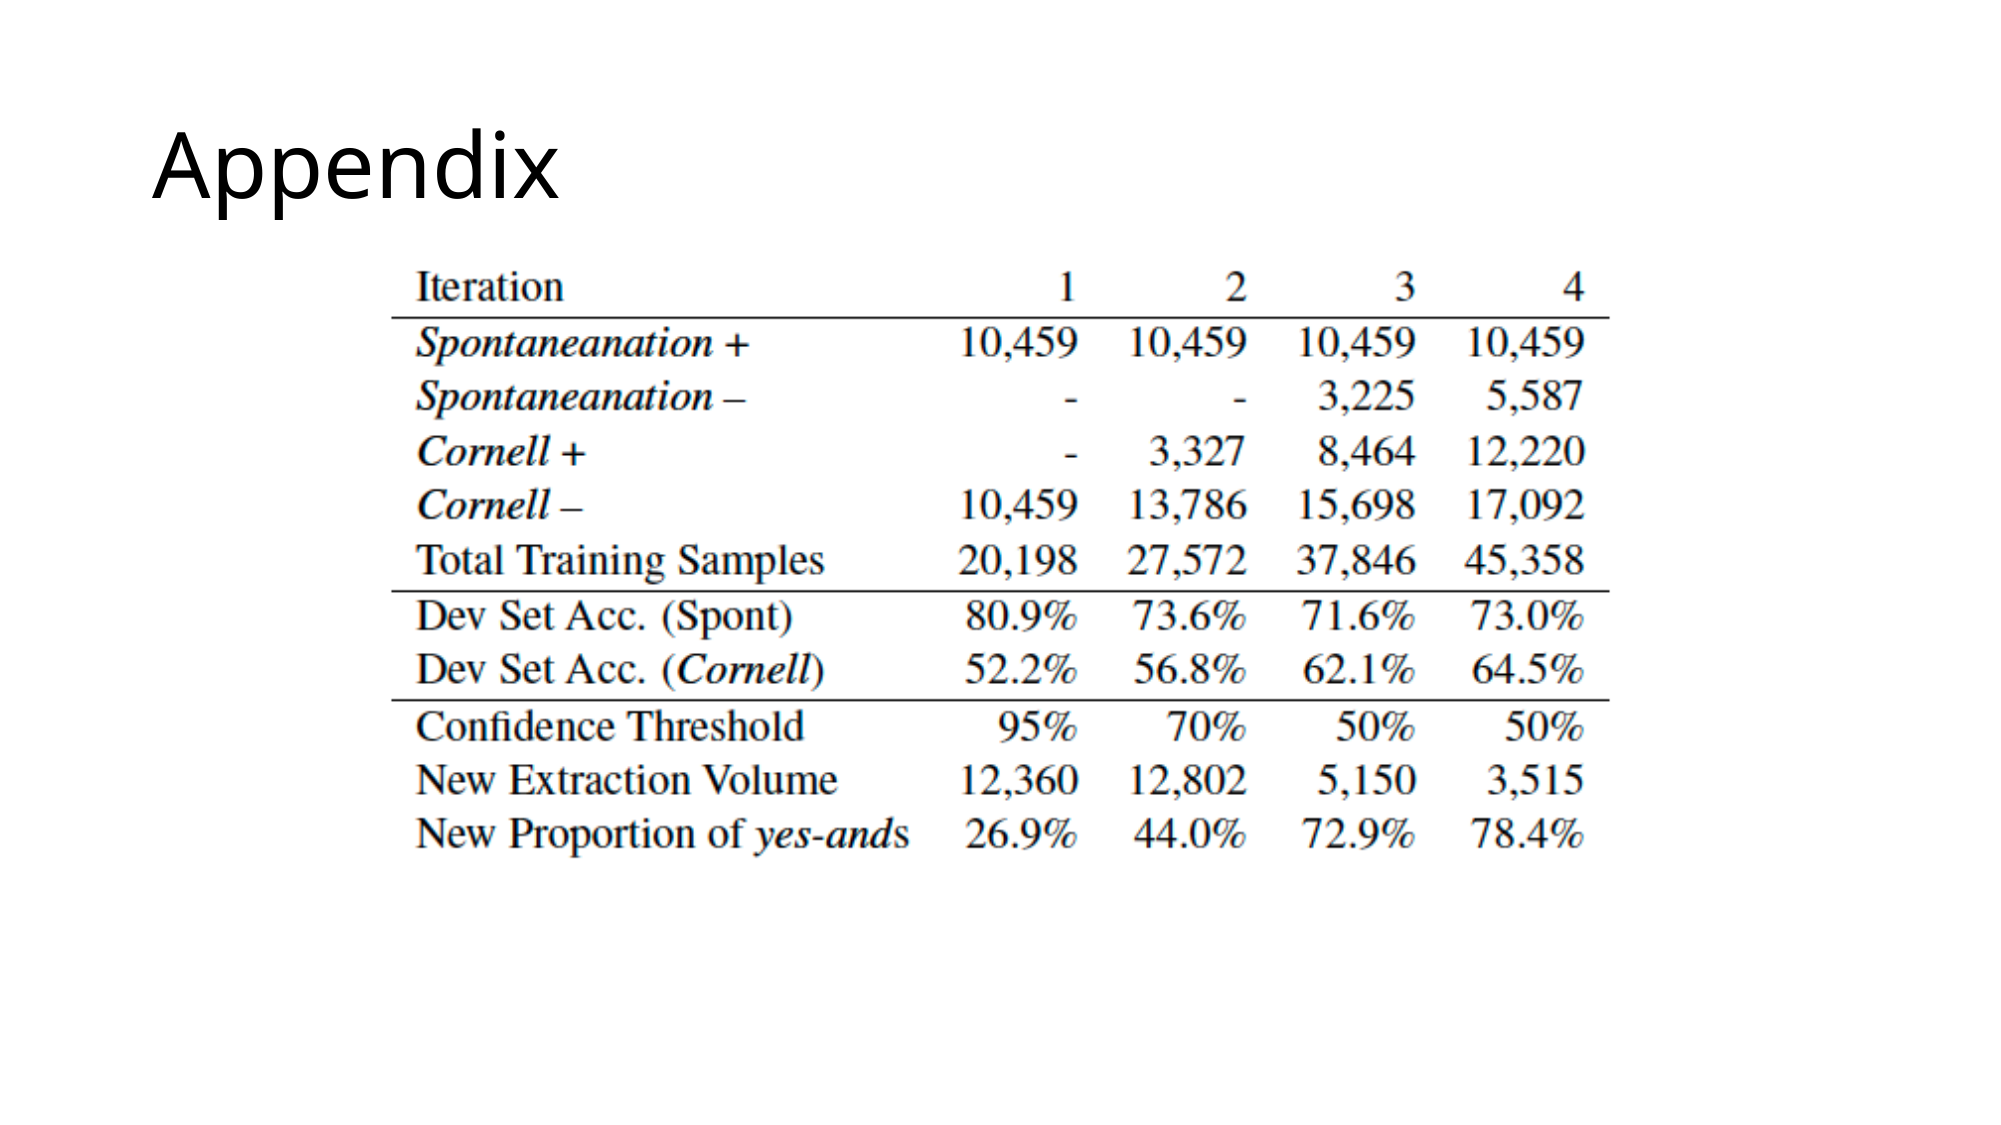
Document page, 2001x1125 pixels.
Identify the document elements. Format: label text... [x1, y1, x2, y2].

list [380, 242, 1620, 883]
title Appendix [137, 59, 1863, 278]
